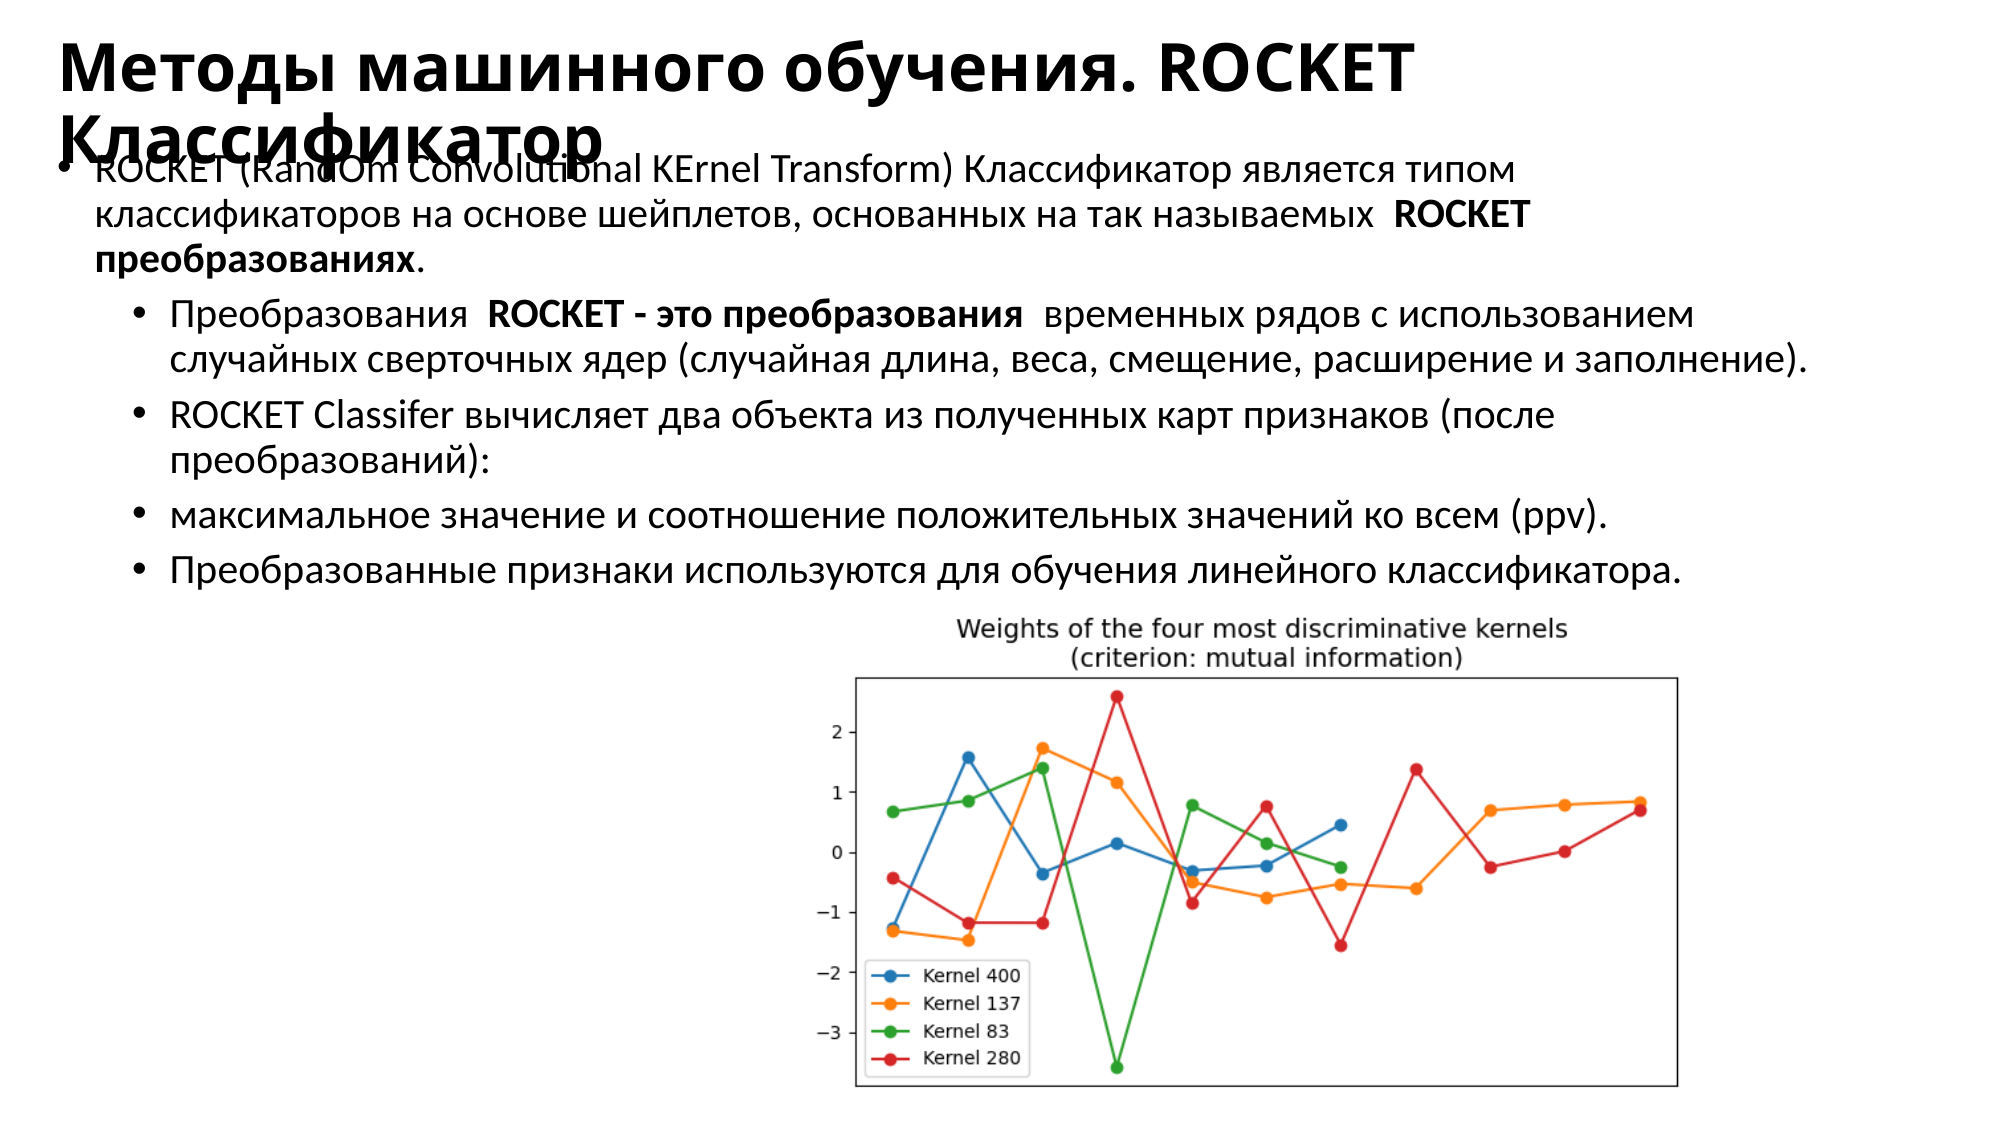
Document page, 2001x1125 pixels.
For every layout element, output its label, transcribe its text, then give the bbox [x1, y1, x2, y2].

picture [723, 614, 1783, 1088]
list ROCKET (RandOm Convolutional KErnel Transform) Классификатор является типом классификаторов на основе шейплетов, основанных на так называемых ROCKET преобразованиях. Преобразования ROCKET - это преобразования временных рядов с использованием случайных сверточных ядер (случайная длина, веса, смещение, расширение и заполнение). ROCKET Classifer вычисляет два объекта из полученных карт признаков (после преобразований): максимальное значение и соотношение положительных значений ко всем (ppv). Преобразованные признаки используются для обучения линейного классификатора. [42, 138, 1838, 1000]
title Методы машинного обучения. ROCKET Классификатор [42, 59, 1863, 153]
